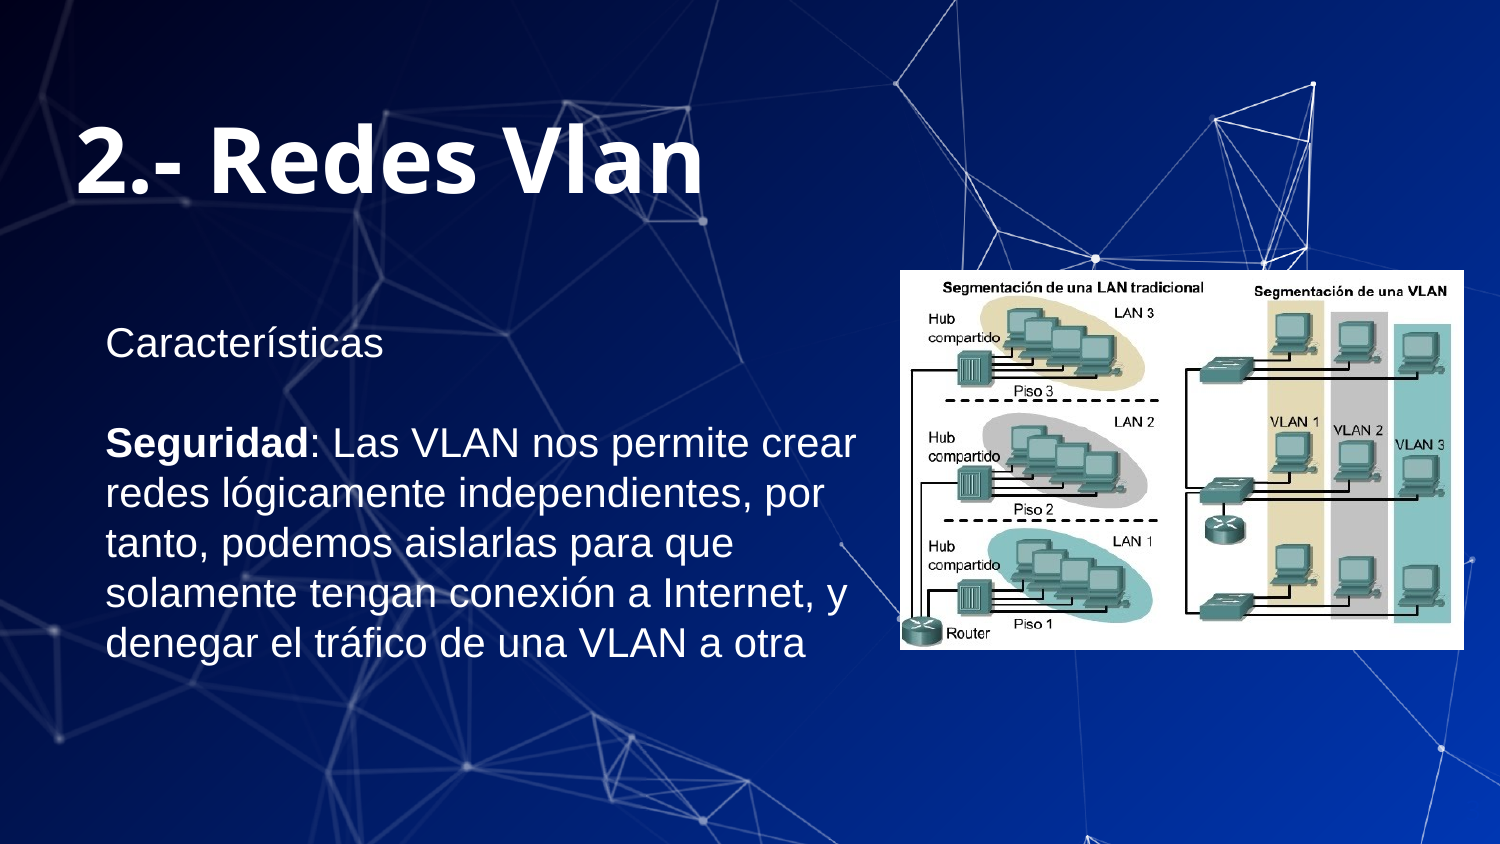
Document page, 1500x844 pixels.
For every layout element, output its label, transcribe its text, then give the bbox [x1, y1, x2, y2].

text_box Características Seguridad: Las VLAN nos permite crear redes lógicamente independientes, por tanto, podemos aislarlas para que solamente tengan conexión a Internet, y denegar el tráfico de una VLAN a otra [90, 308, 932, 673]
title 2.- Redes Vlan [75, 71, 1064, 212]
picture [0, 0, 1500, 844]
slide_number 3 [1391, 779, 1482, 844]
